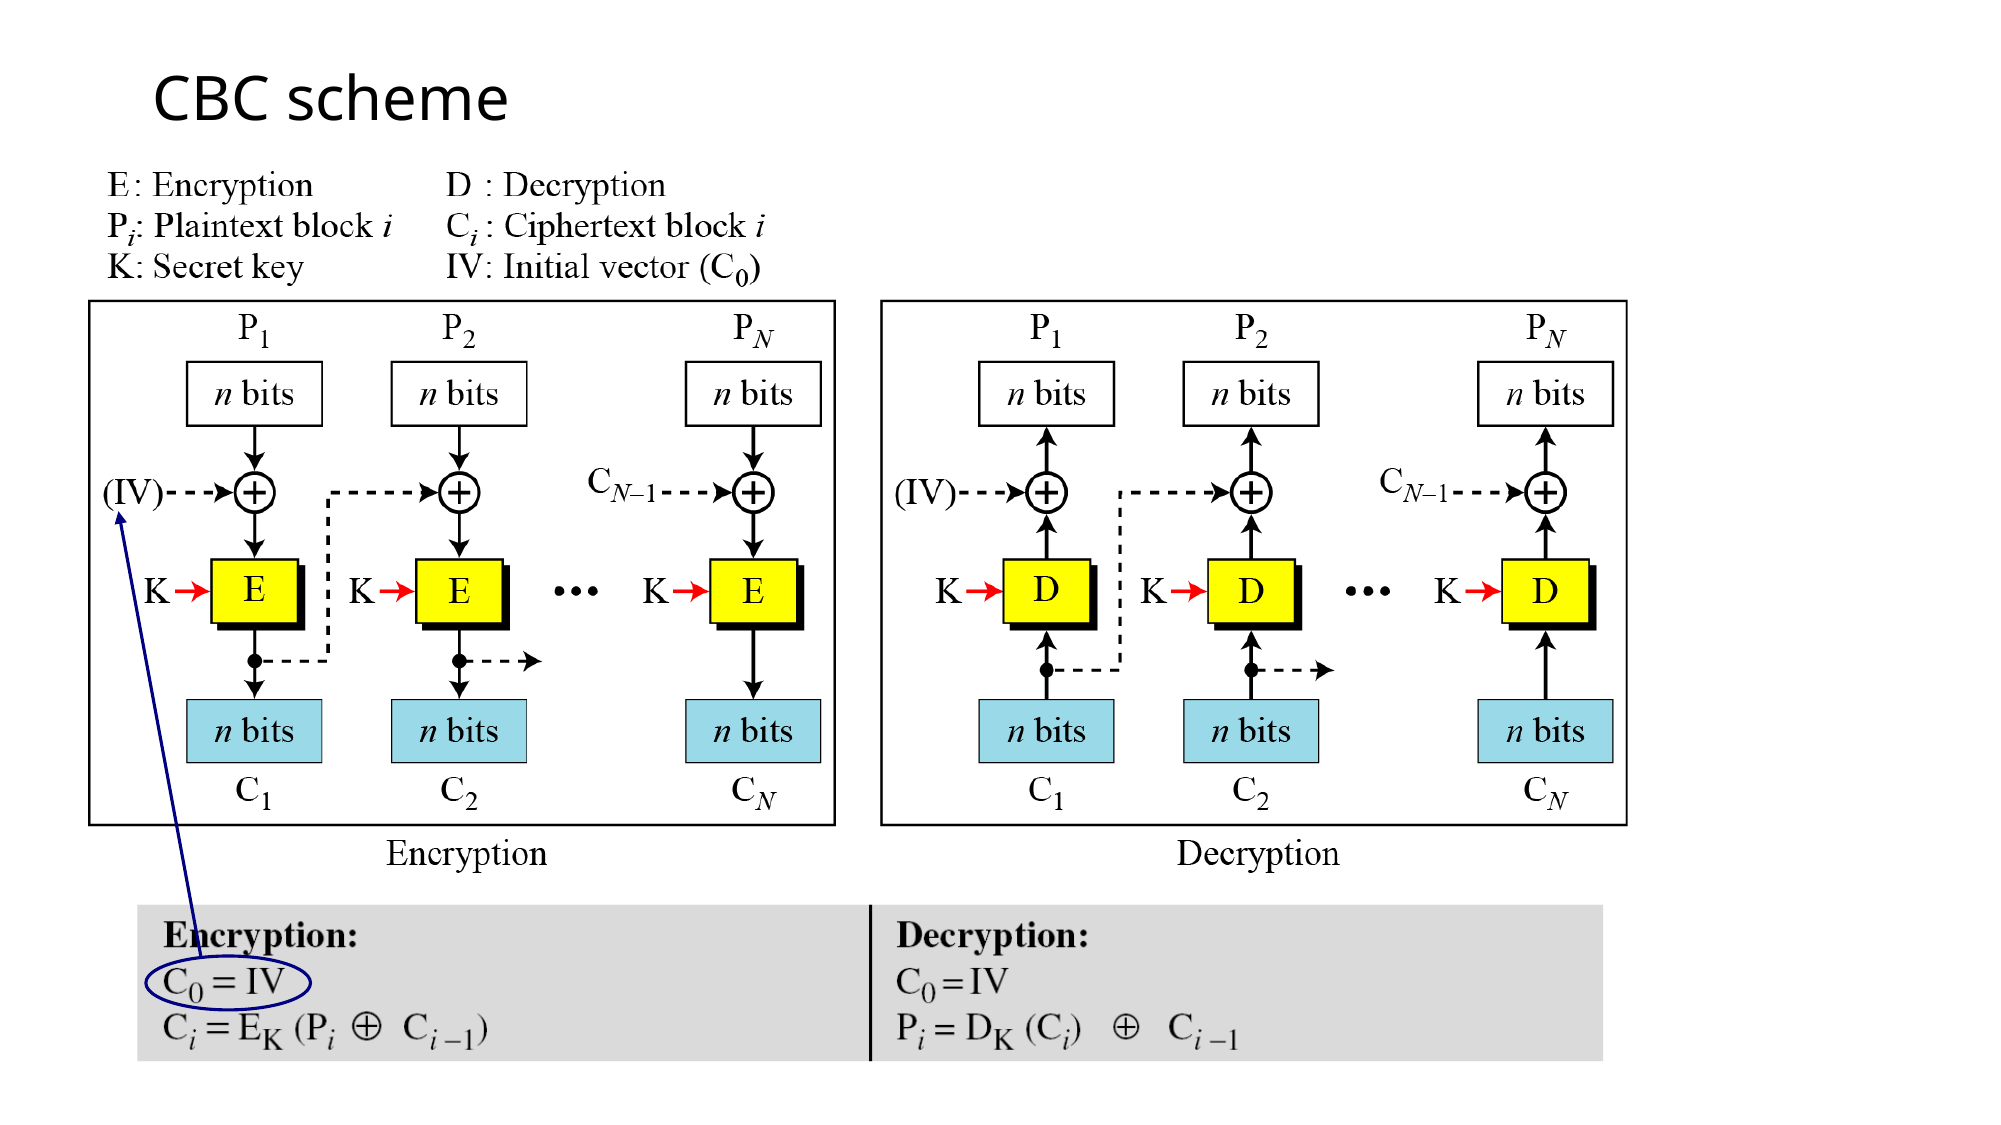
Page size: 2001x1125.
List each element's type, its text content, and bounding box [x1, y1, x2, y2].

title CBC scheme [137, 59, 1863, 142]
picture [137, 883, 1628, 1083]
picture [88, 166, 1628, 876]
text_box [118, 511, 311, 1010]
